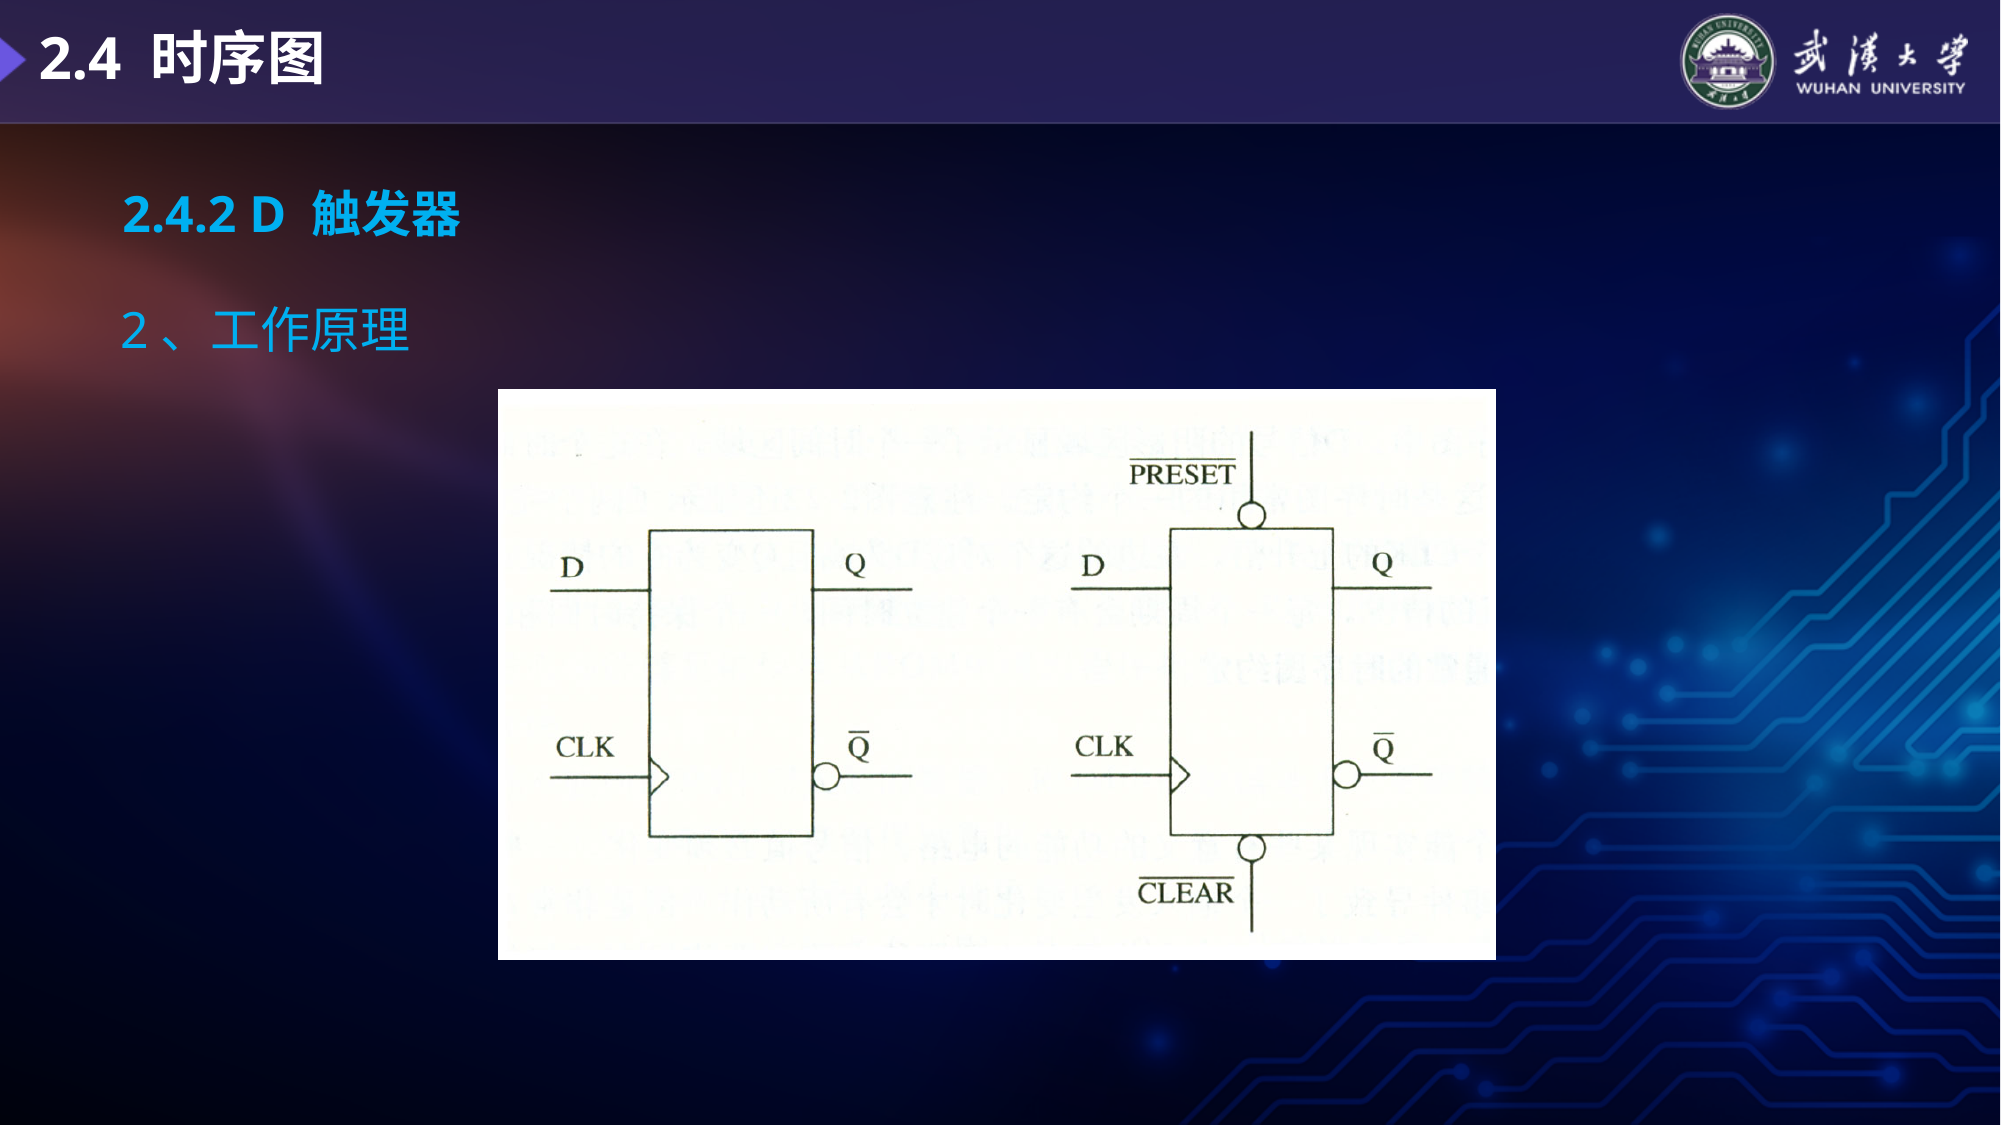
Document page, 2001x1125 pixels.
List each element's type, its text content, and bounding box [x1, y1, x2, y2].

title 2.4 时序图 [23, 0, 1364, 122]
picture [0, 0, 2001, 1125]
text_box 2、工作原理 [105, 279, 1832, 367]
text_box 2.4.2 D 触发器 [107, 174, 477, 250]
